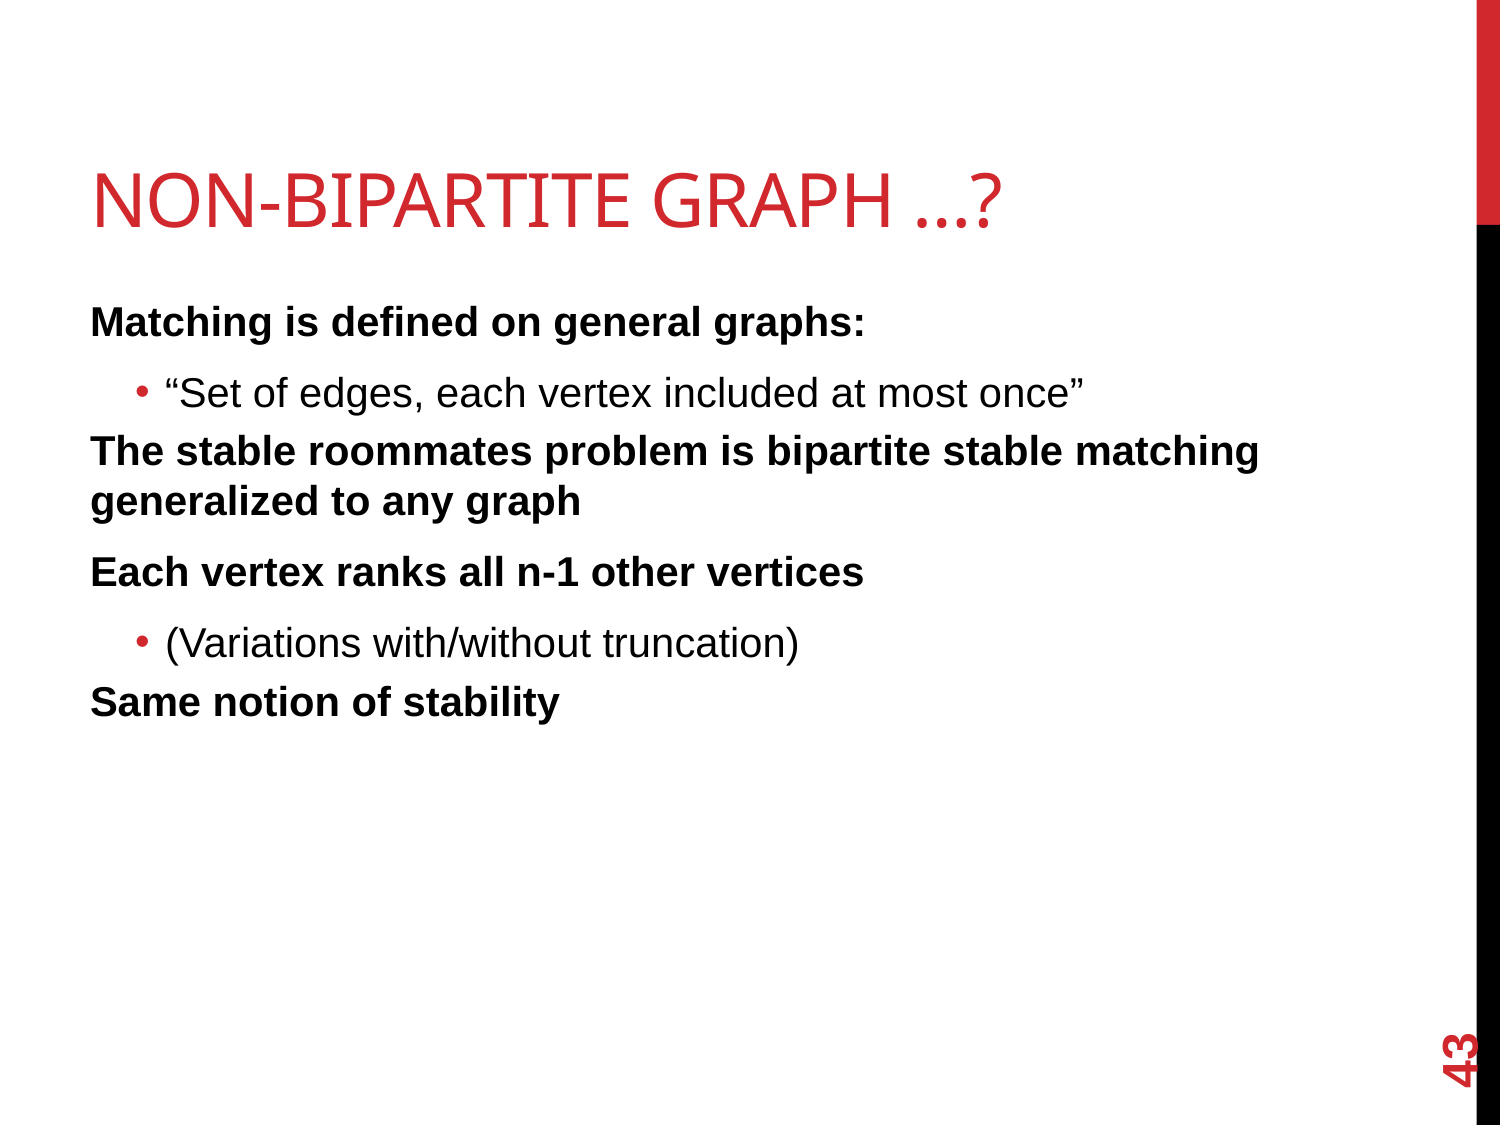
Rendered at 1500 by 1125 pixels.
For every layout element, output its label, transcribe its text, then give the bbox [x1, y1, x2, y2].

list Matching is defined on general graphs: “Set of edges, each vertex included at most once” The stable roommates problem is bipartite stable matching generalized to any graph Each vertex ranks all n-1 other vertices (Variations with/without truncation) Same notion of stability [75, 287, 1325, 1005]
title Non-bipartite graph …? [75, 25, 1283, 250]
slide_number 43 [1427, 887, 1488, 1104]
